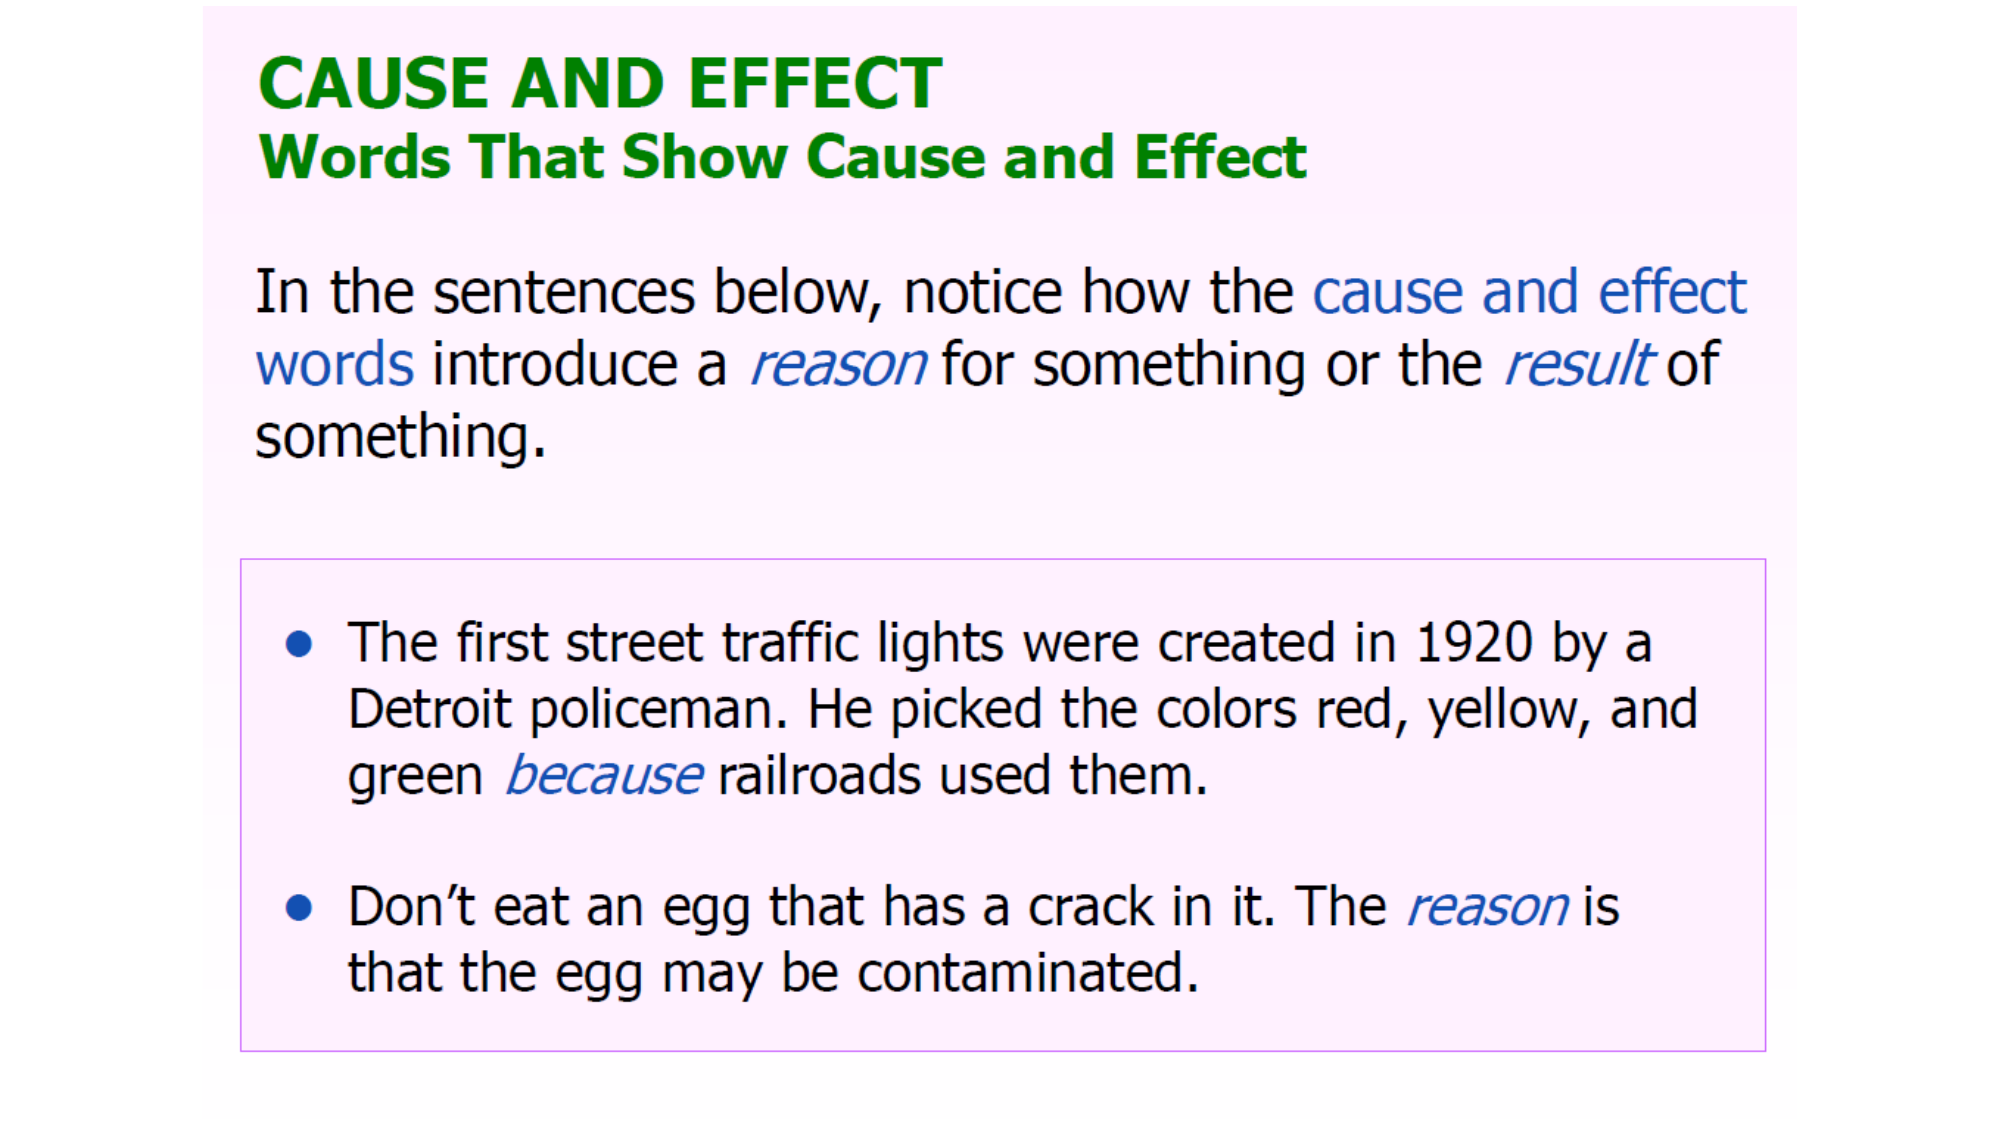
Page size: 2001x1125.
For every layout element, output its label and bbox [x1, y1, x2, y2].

picture [202, 6, 1797, 1119]
